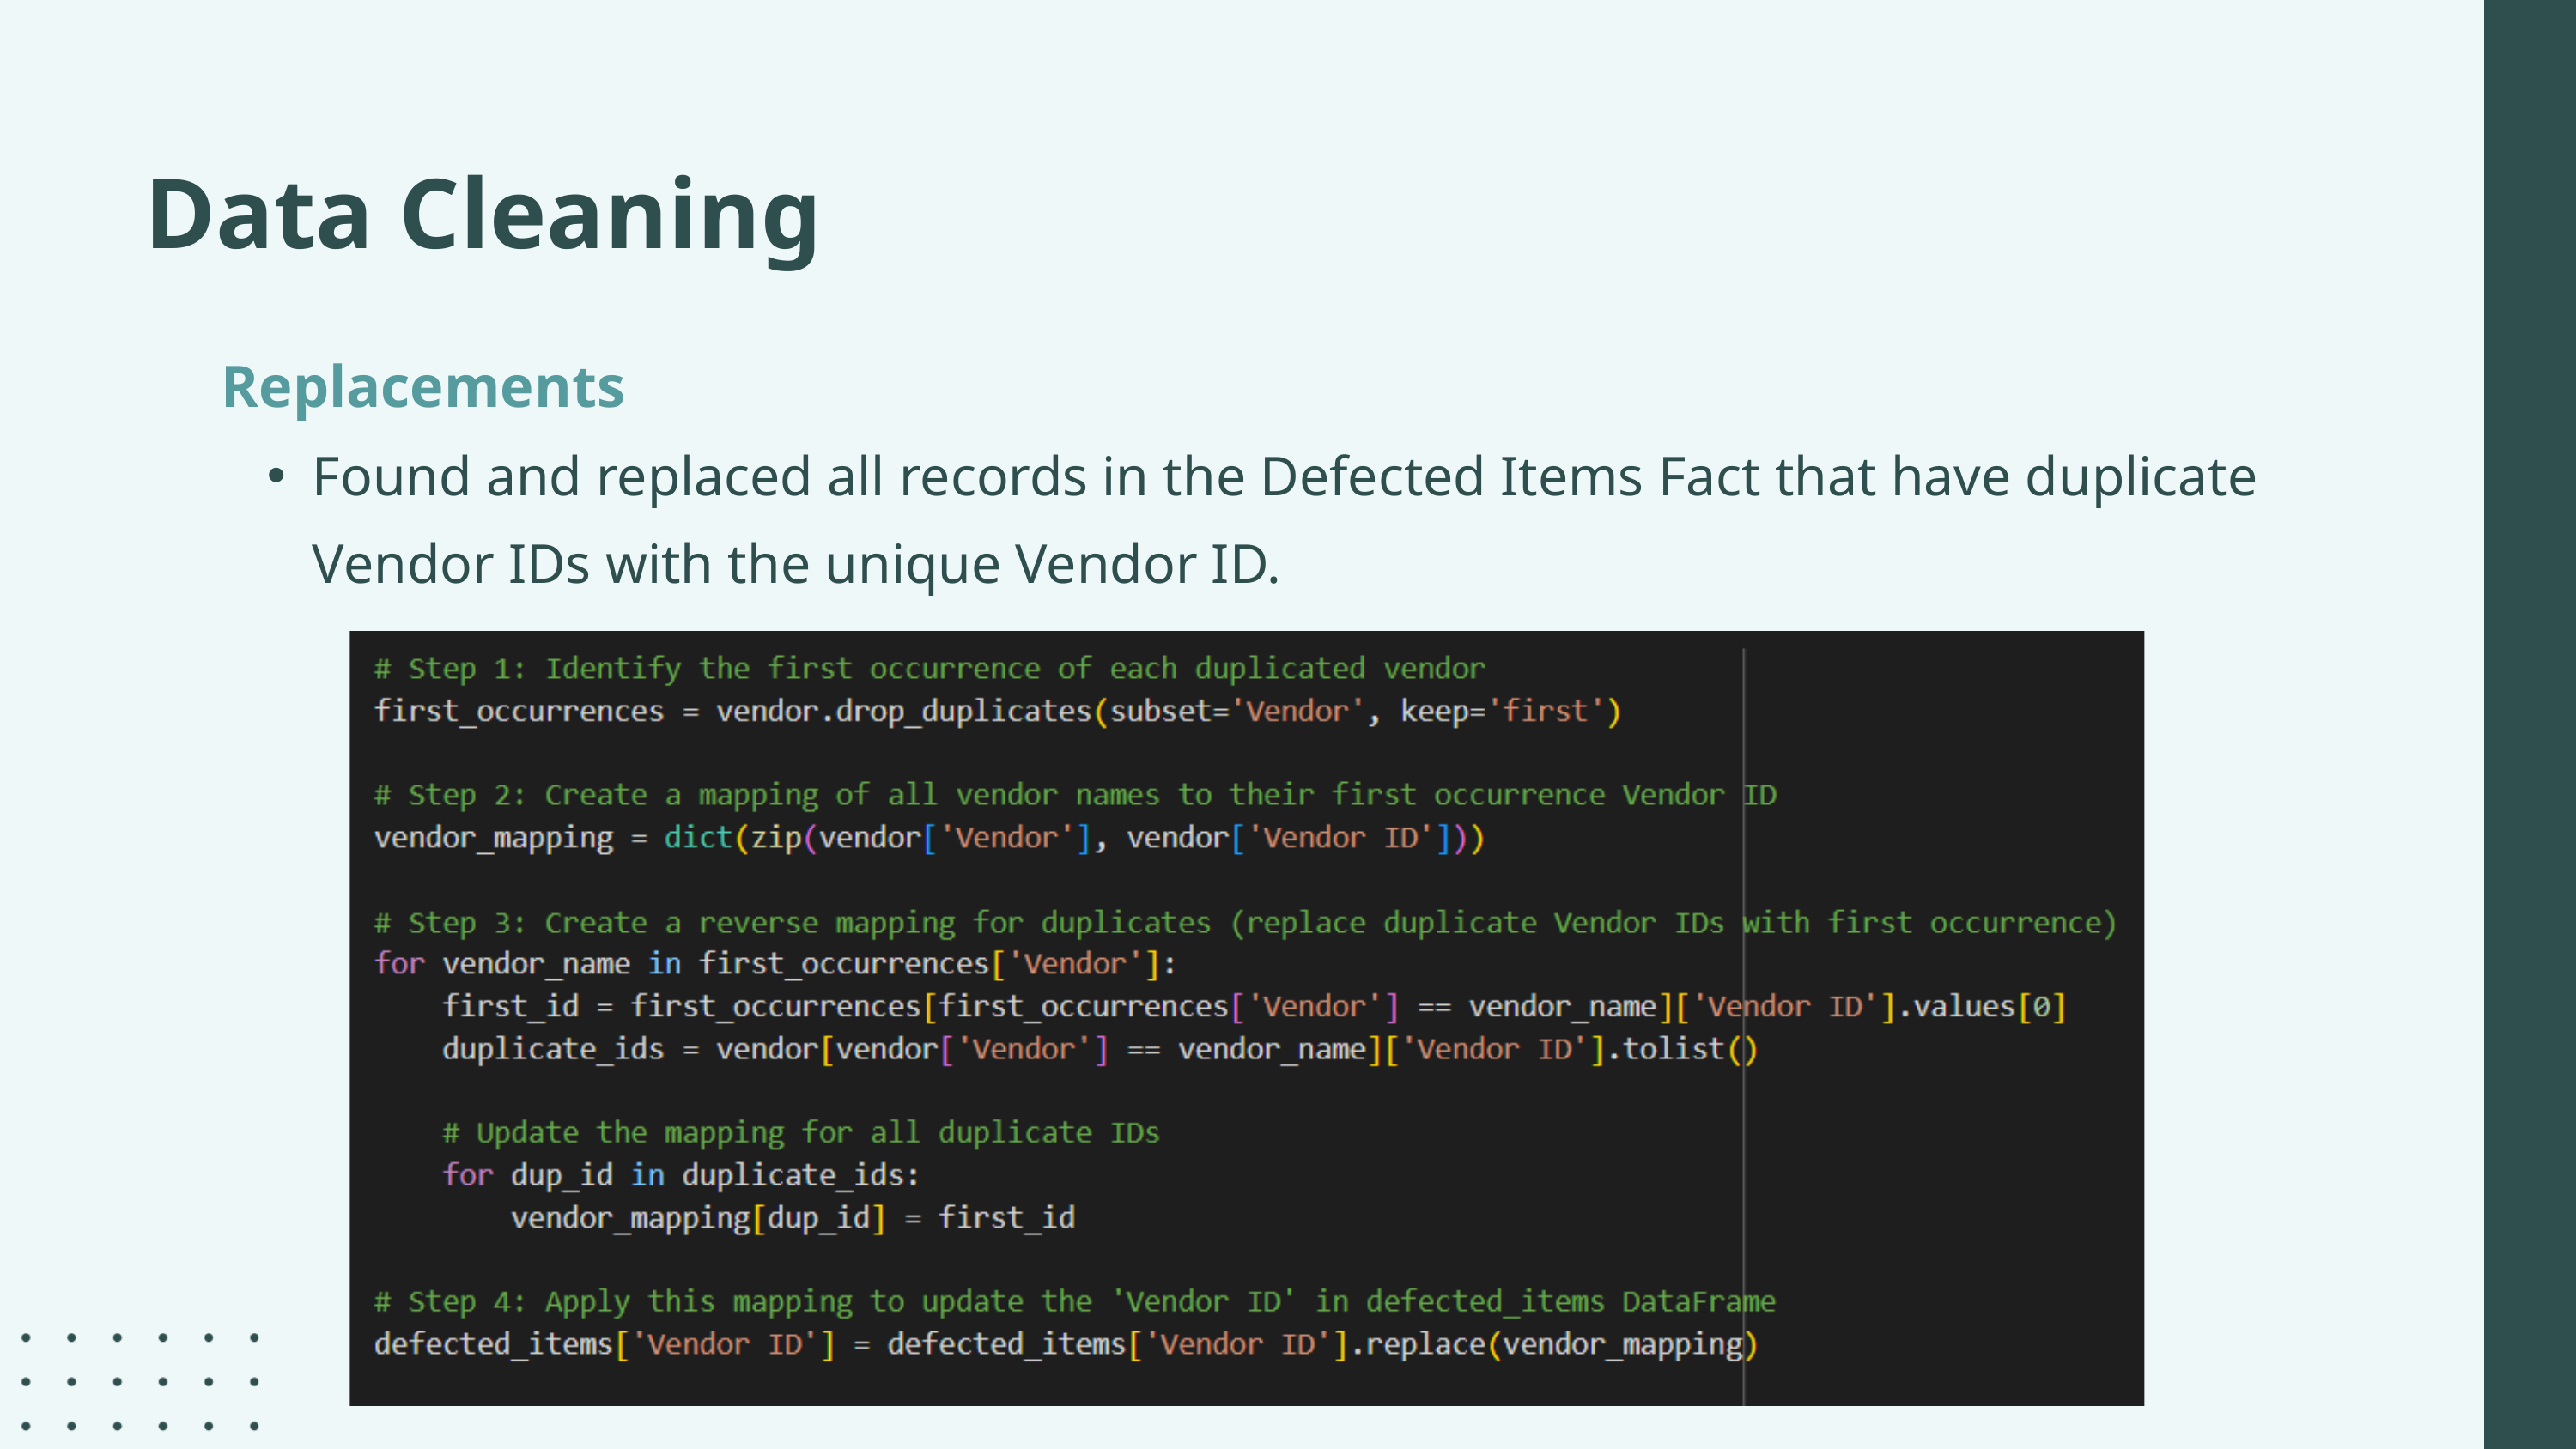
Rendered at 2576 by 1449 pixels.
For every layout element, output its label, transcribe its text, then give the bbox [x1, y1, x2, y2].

text_box Replacements Found and replaced all records in the Defected Items Fact that have duplicate Vendor IDs with the unique Vendor ID. [221, 325, 2355, 594]
text_box [349, 631, 2145, 788]
text_box [0, 1333, 259, 1449]
text_box Data Cleaning [144, 167, 847, 268]
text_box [0, 791, 2576, 903]
text_box [349, 912, 2145, 1406]
